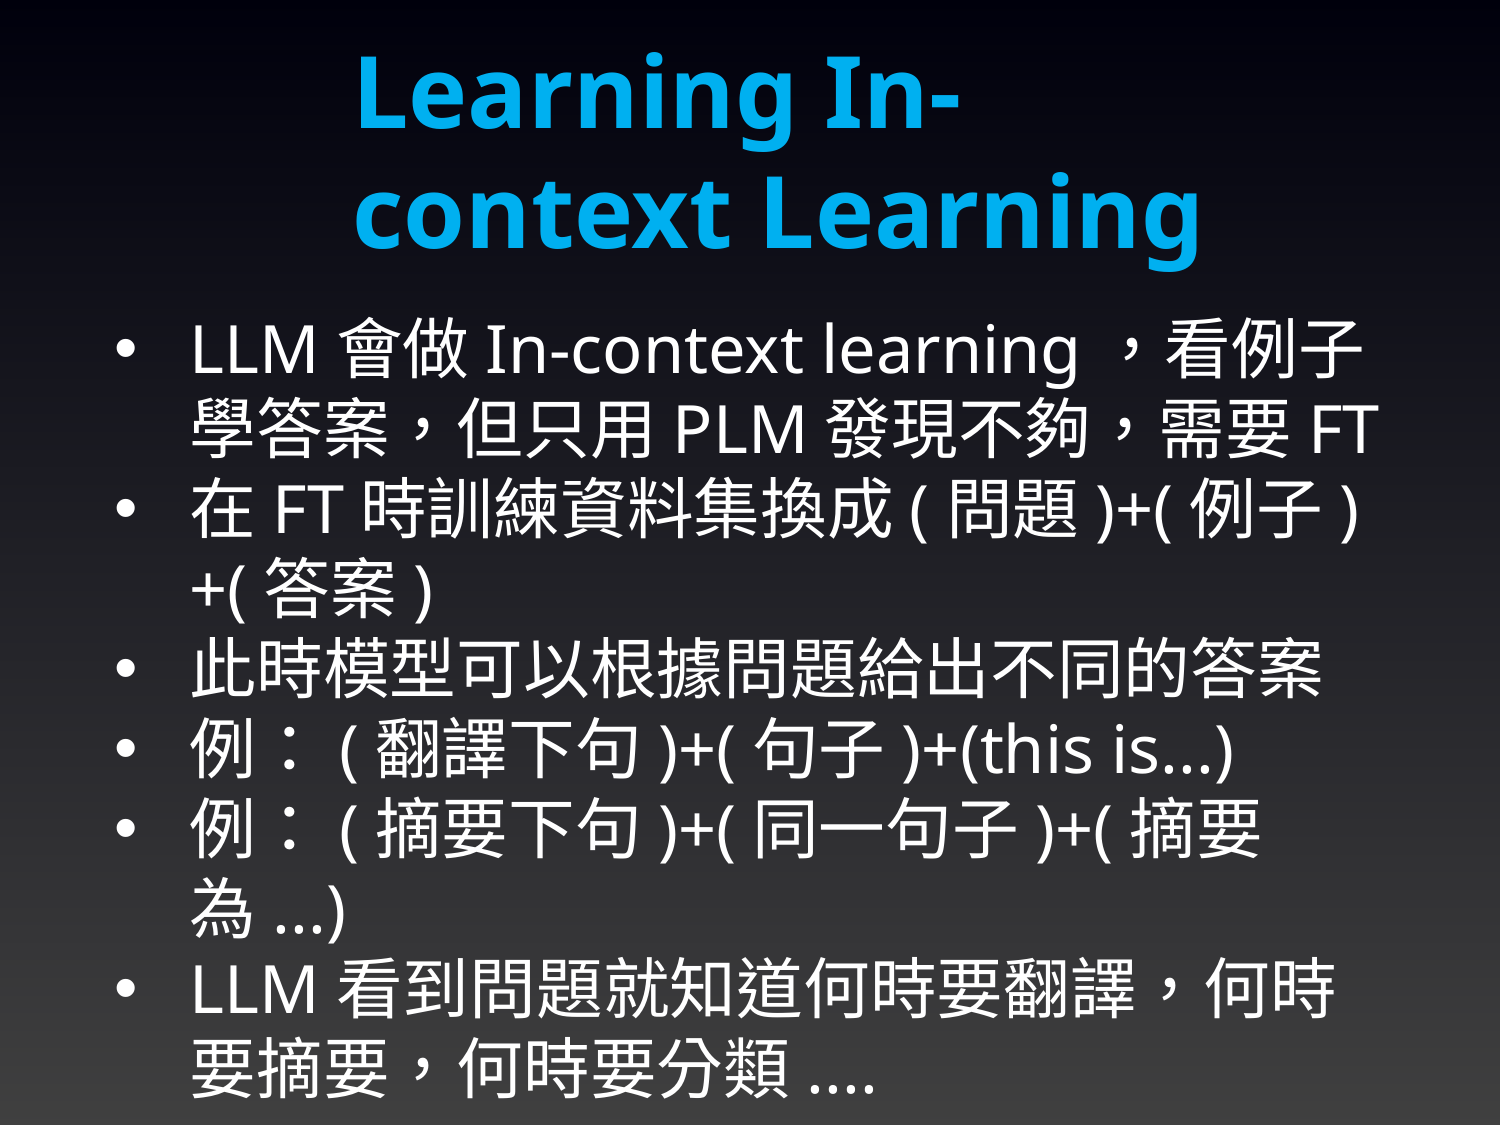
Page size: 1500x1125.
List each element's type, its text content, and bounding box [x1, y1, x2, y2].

text_box Learning In-context Learning [337, 121, 1263, 284]
text_box LLM會做In-context learning，看例子學答案，但只用PLM發現不夠，需要FT 在FT時訓練資料集換成(問題)+(例子)+(答案) 此時模型可以根據問題給出不同的答案 例：(翻譯下句)+(句子)+(this is...) 例：(摘要下句)+(同一句子)+(摘要為...) LLM看到問題就知道何時要翻譯，何時要摘要，何時要分類.... [99, 299, 1400, 1125]
